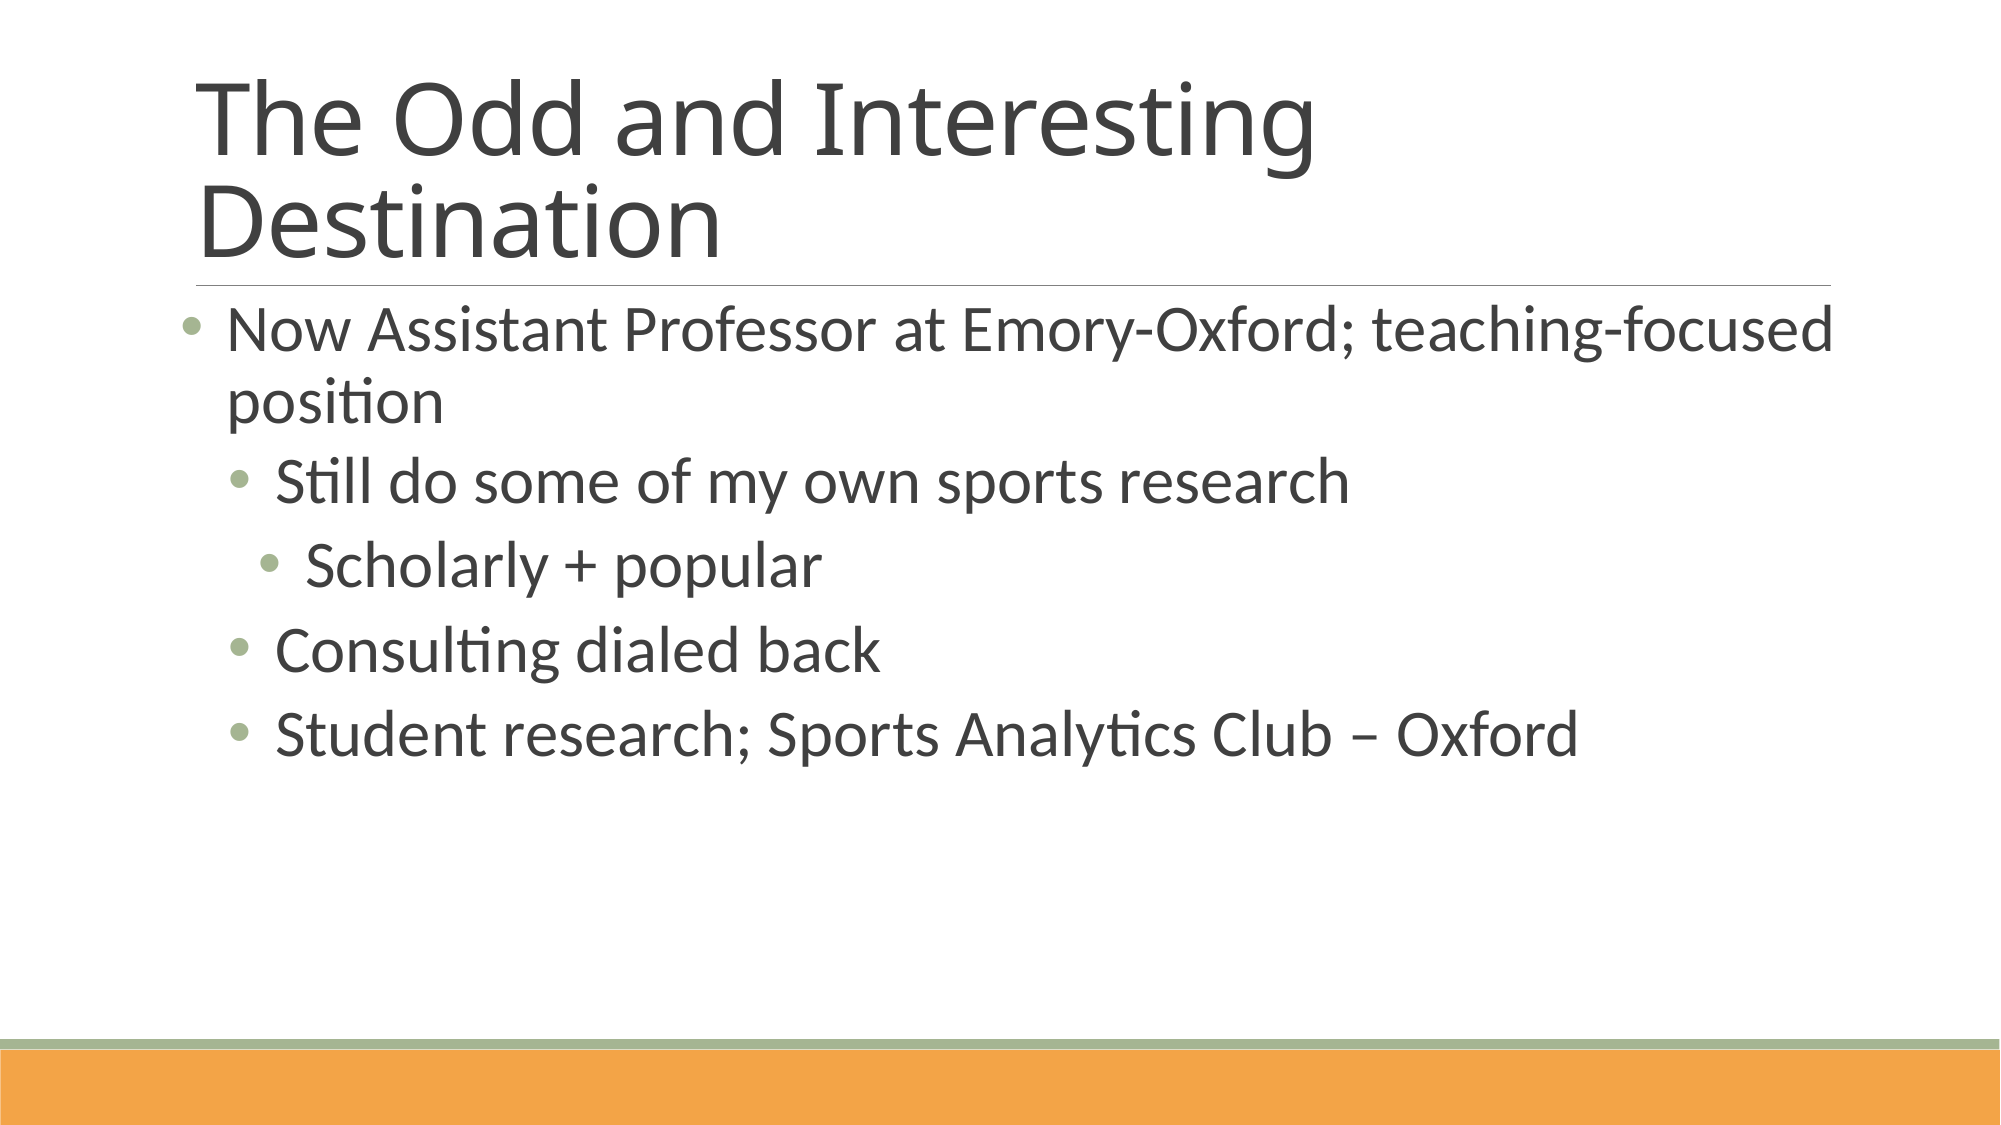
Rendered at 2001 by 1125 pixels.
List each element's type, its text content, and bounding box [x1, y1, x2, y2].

title The Odd and Interesting Destination [180, 47, 1830, 285]
list Now Assistant Professor at Emory-Oxford; teaching-focused position Still do some of my own sports research Scholarly + popular Consulting dialed back Student research; Sports Analytics Club – Oxford [180, 286, 1919, 1023]
